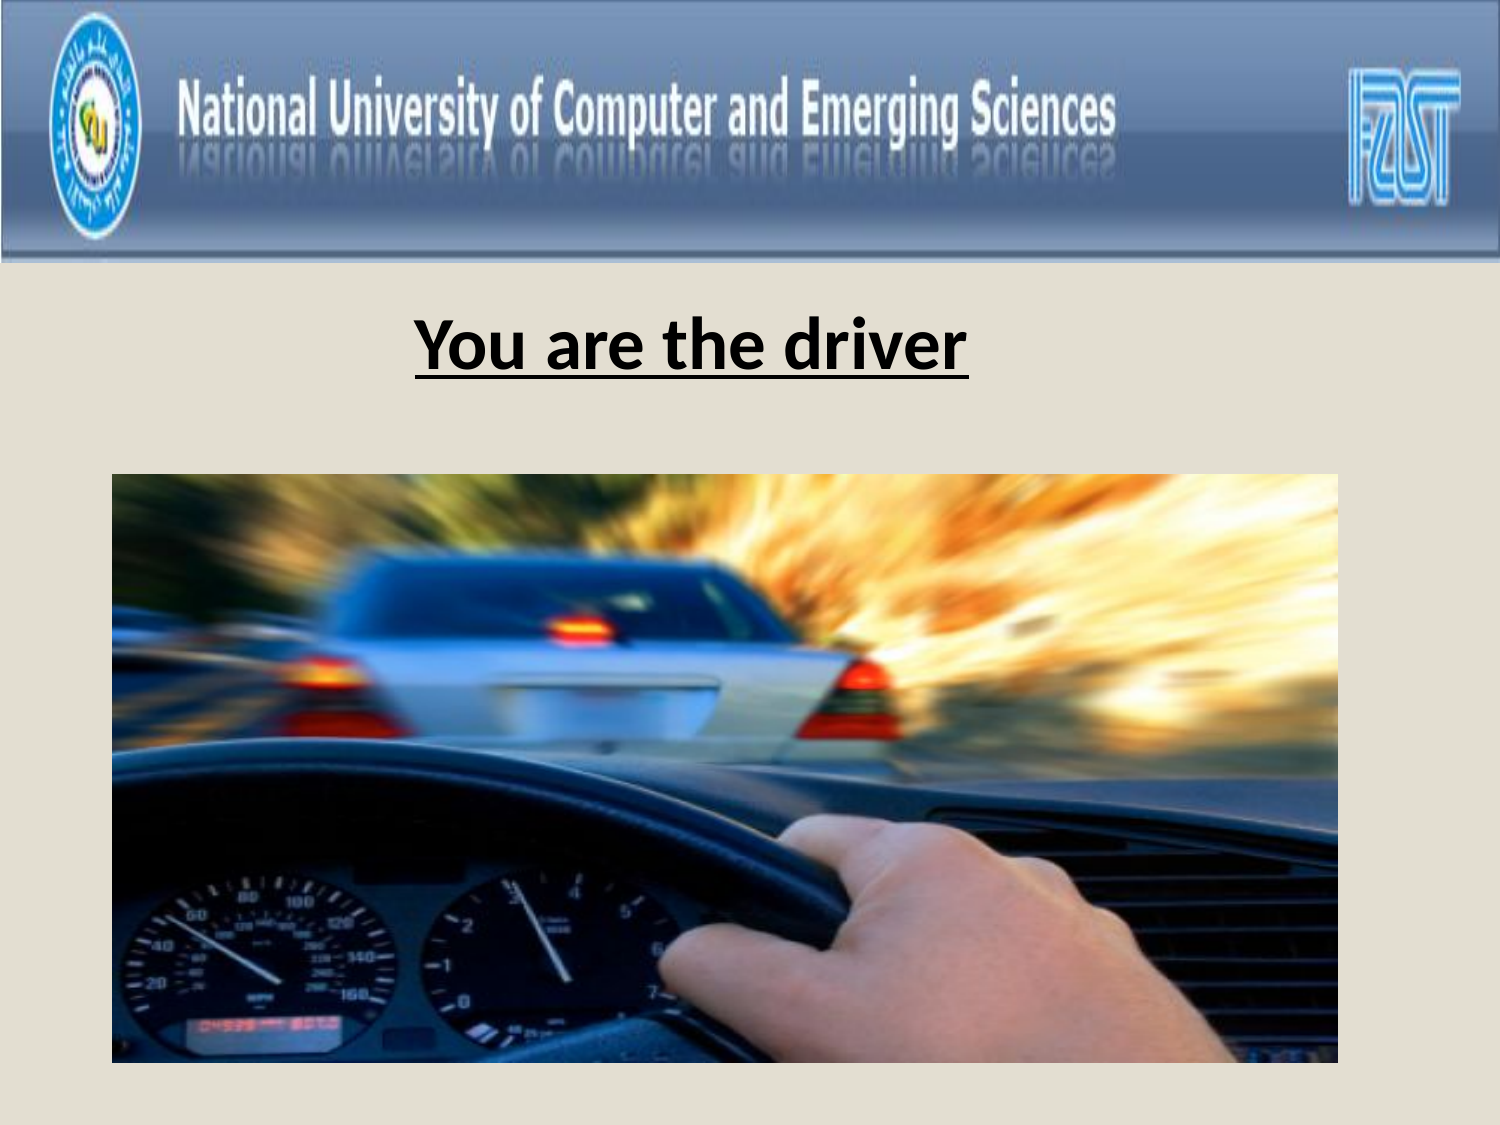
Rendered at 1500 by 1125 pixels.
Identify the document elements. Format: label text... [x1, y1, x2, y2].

picture [0, 0, 1500, 263]
text_box You are the driver [399, 287, 1250, 393]
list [112, 474, 1338, 1063]
